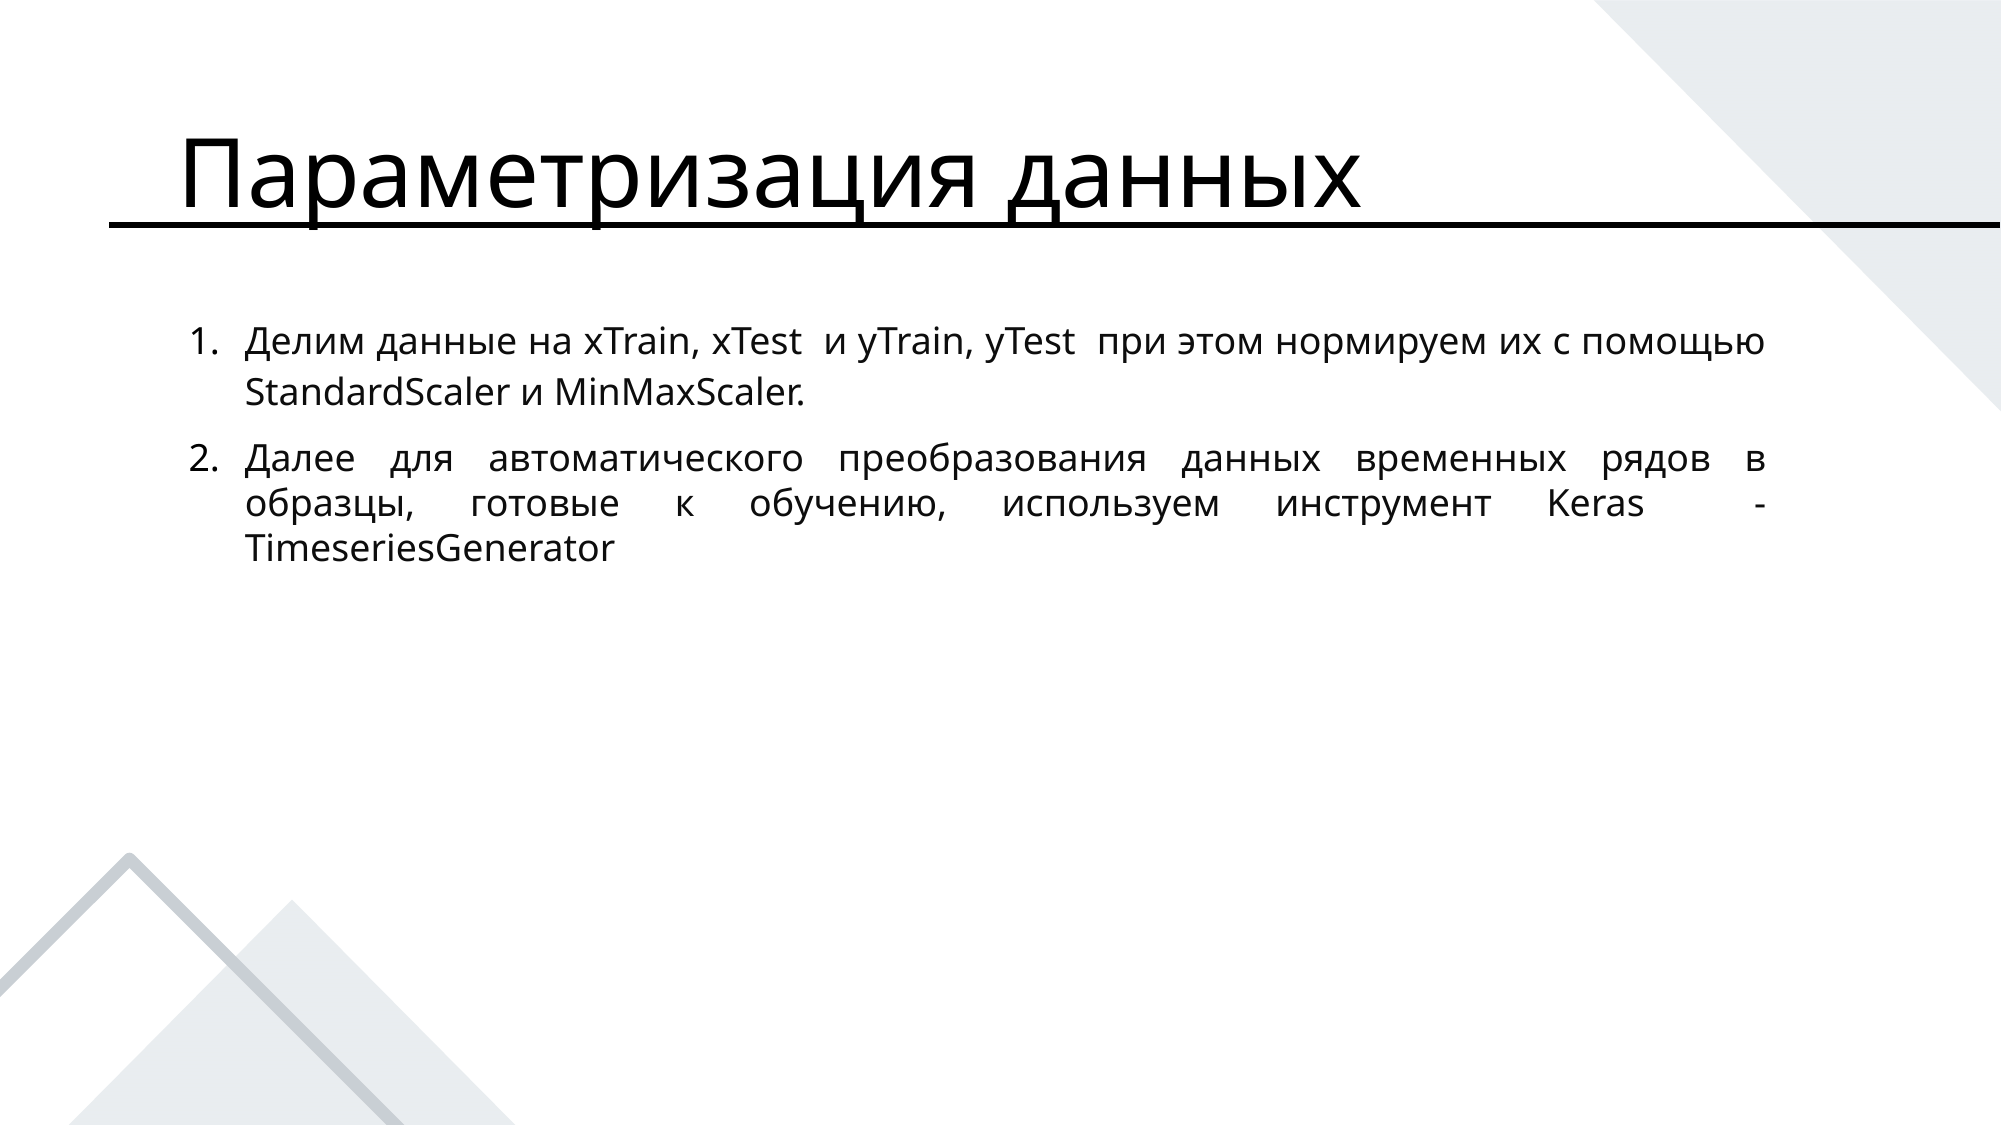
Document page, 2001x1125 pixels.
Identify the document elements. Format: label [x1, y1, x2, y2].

text_box [0, 0, 2000, 1125]
